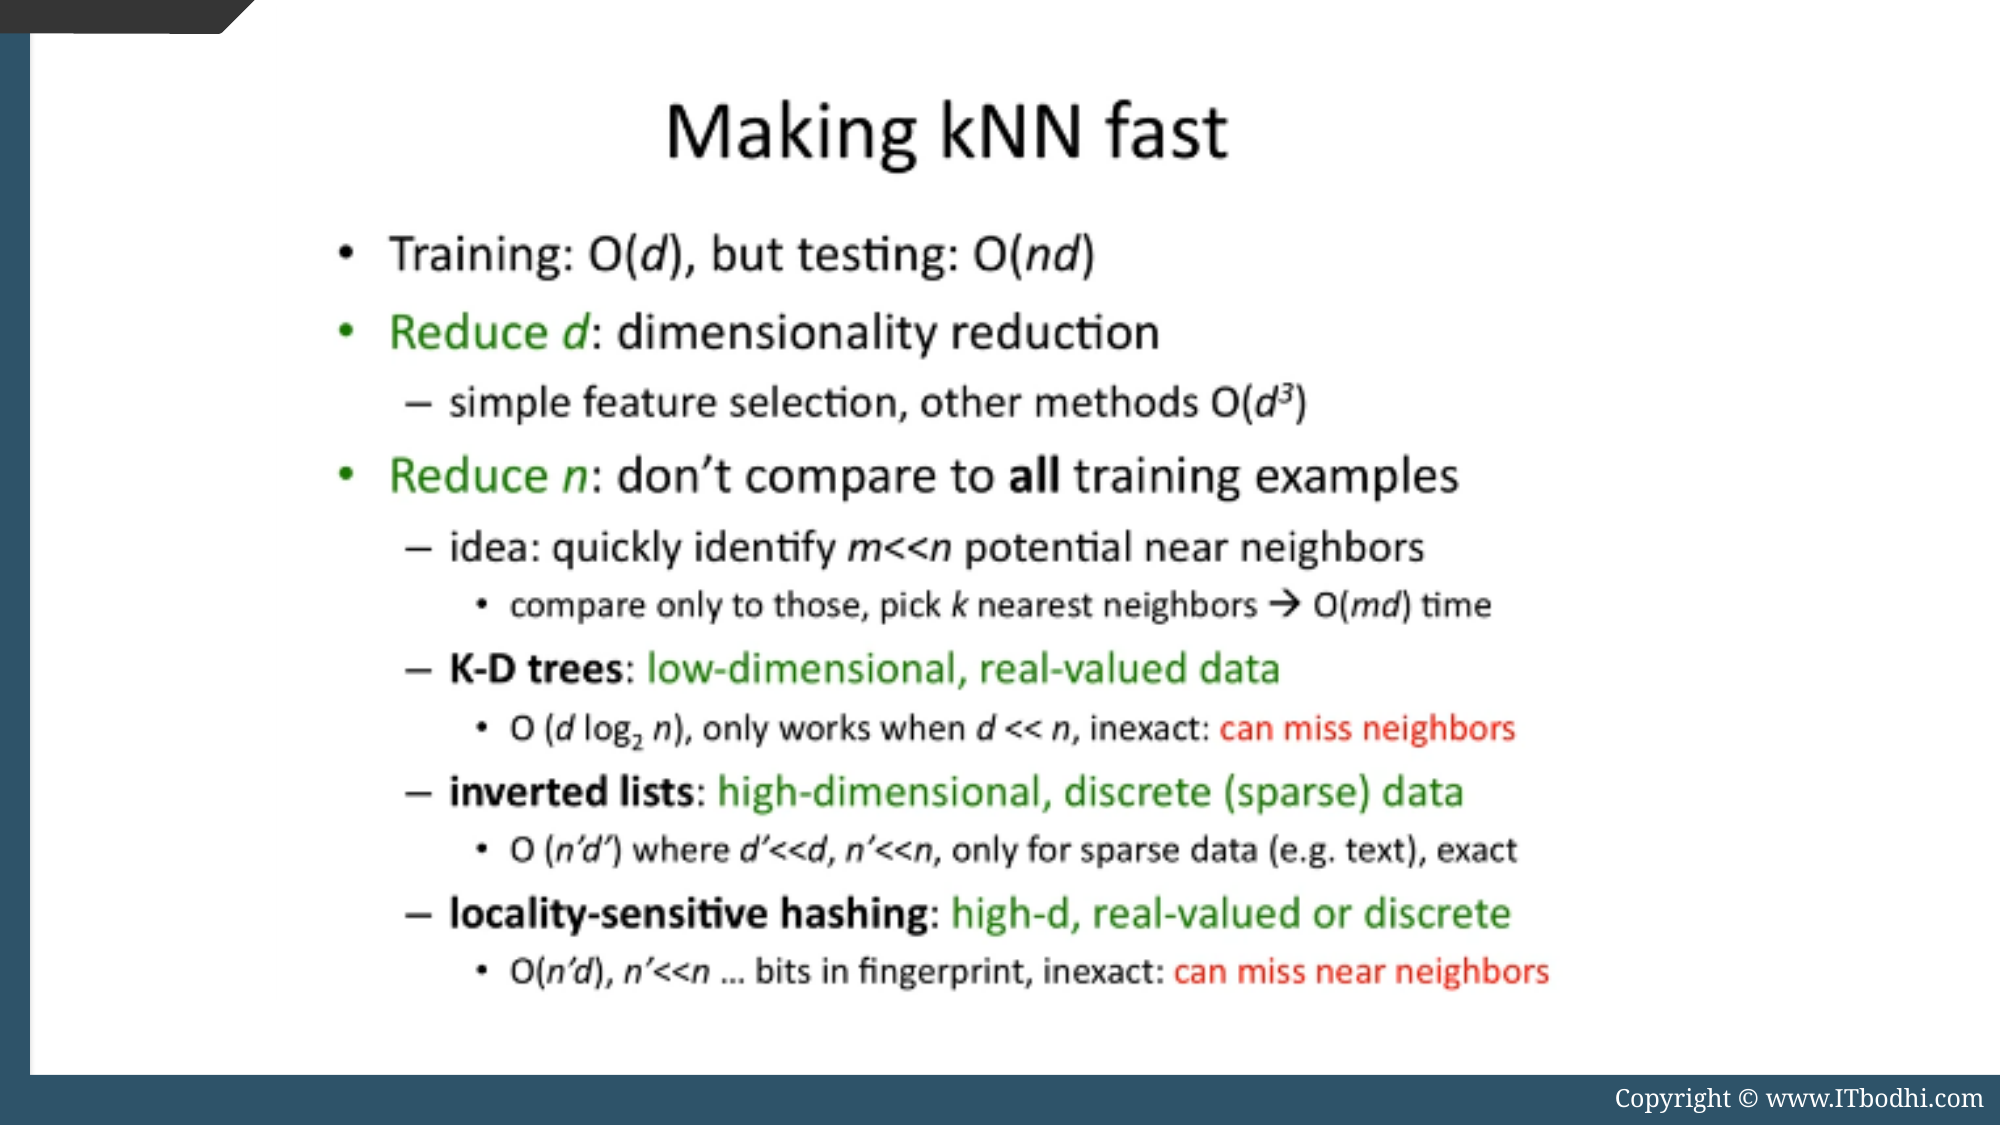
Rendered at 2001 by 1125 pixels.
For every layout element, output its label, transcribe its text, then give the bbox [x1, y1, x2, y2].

picture [274, 6, 1626, 1001]
text_box Copyright © www.ITbodhi.com [24, 1074, 2000, 1125]
